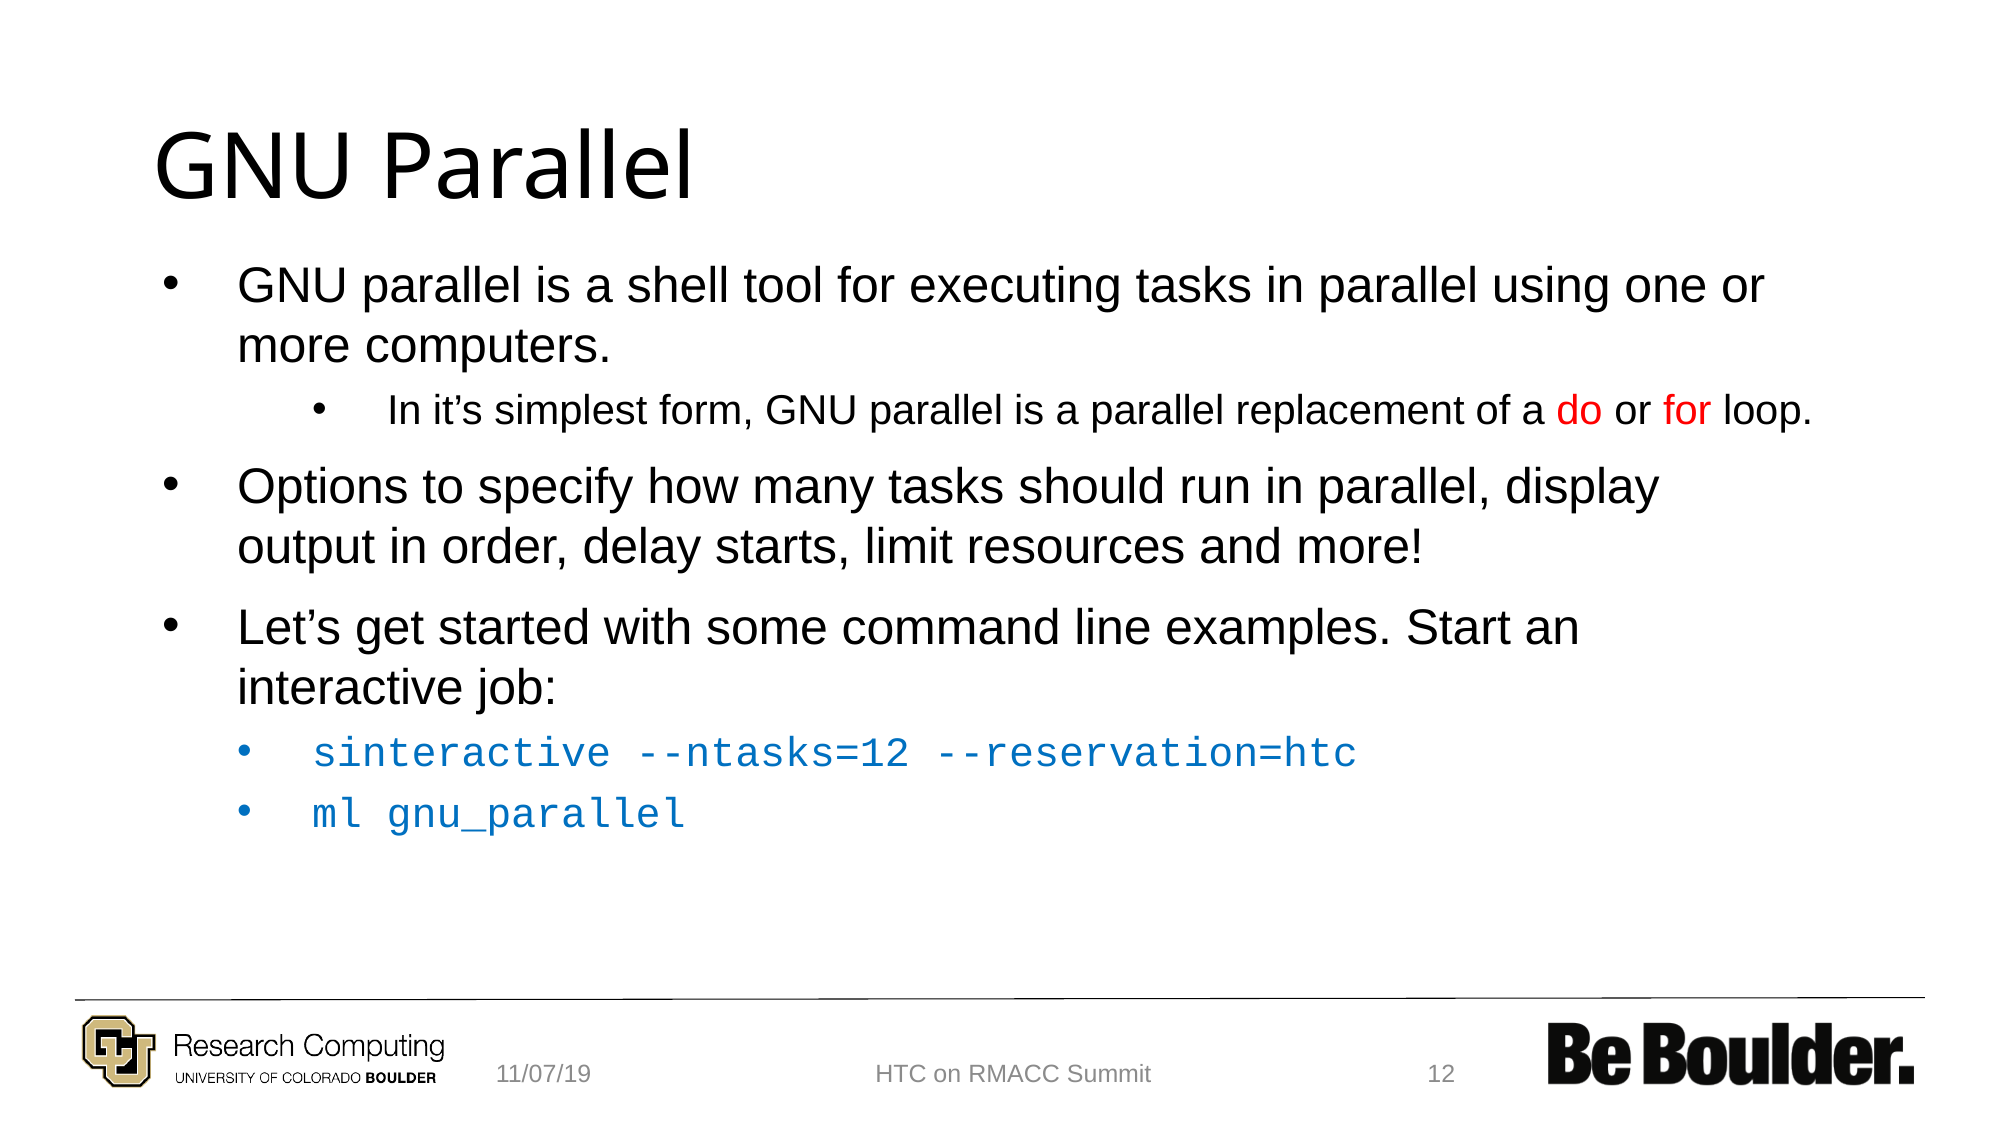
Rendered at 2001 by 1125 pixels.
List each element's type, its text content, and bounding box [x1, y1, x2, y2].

title GNU Parallel [137, 59, 1863, 244]
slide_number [480, 1042, 615, 1103]
list GNU parallel is a shell tool for executing tasks in parallel using one or more computers. In it’s simplest form, GNU parallel is a parallel replacement of a do or for loop. Options to specify how many tasks should run in parallel, display output in order, delay starts, limit resources and more! Let’s get started with some command line examples. Start an interactive job: sinteractive --ntasks=12 --reservation=htc ml gnu_parallel [137, 244, 1863, 983]
slide_number 12 [1412, 1042, 1525, 1103]
picture [1524, 1015, 1938, 1088]
footer HTC on RMACC Summit [676, 1042, 1352, 1103]
picture [81, 1015, 444, 1088]
